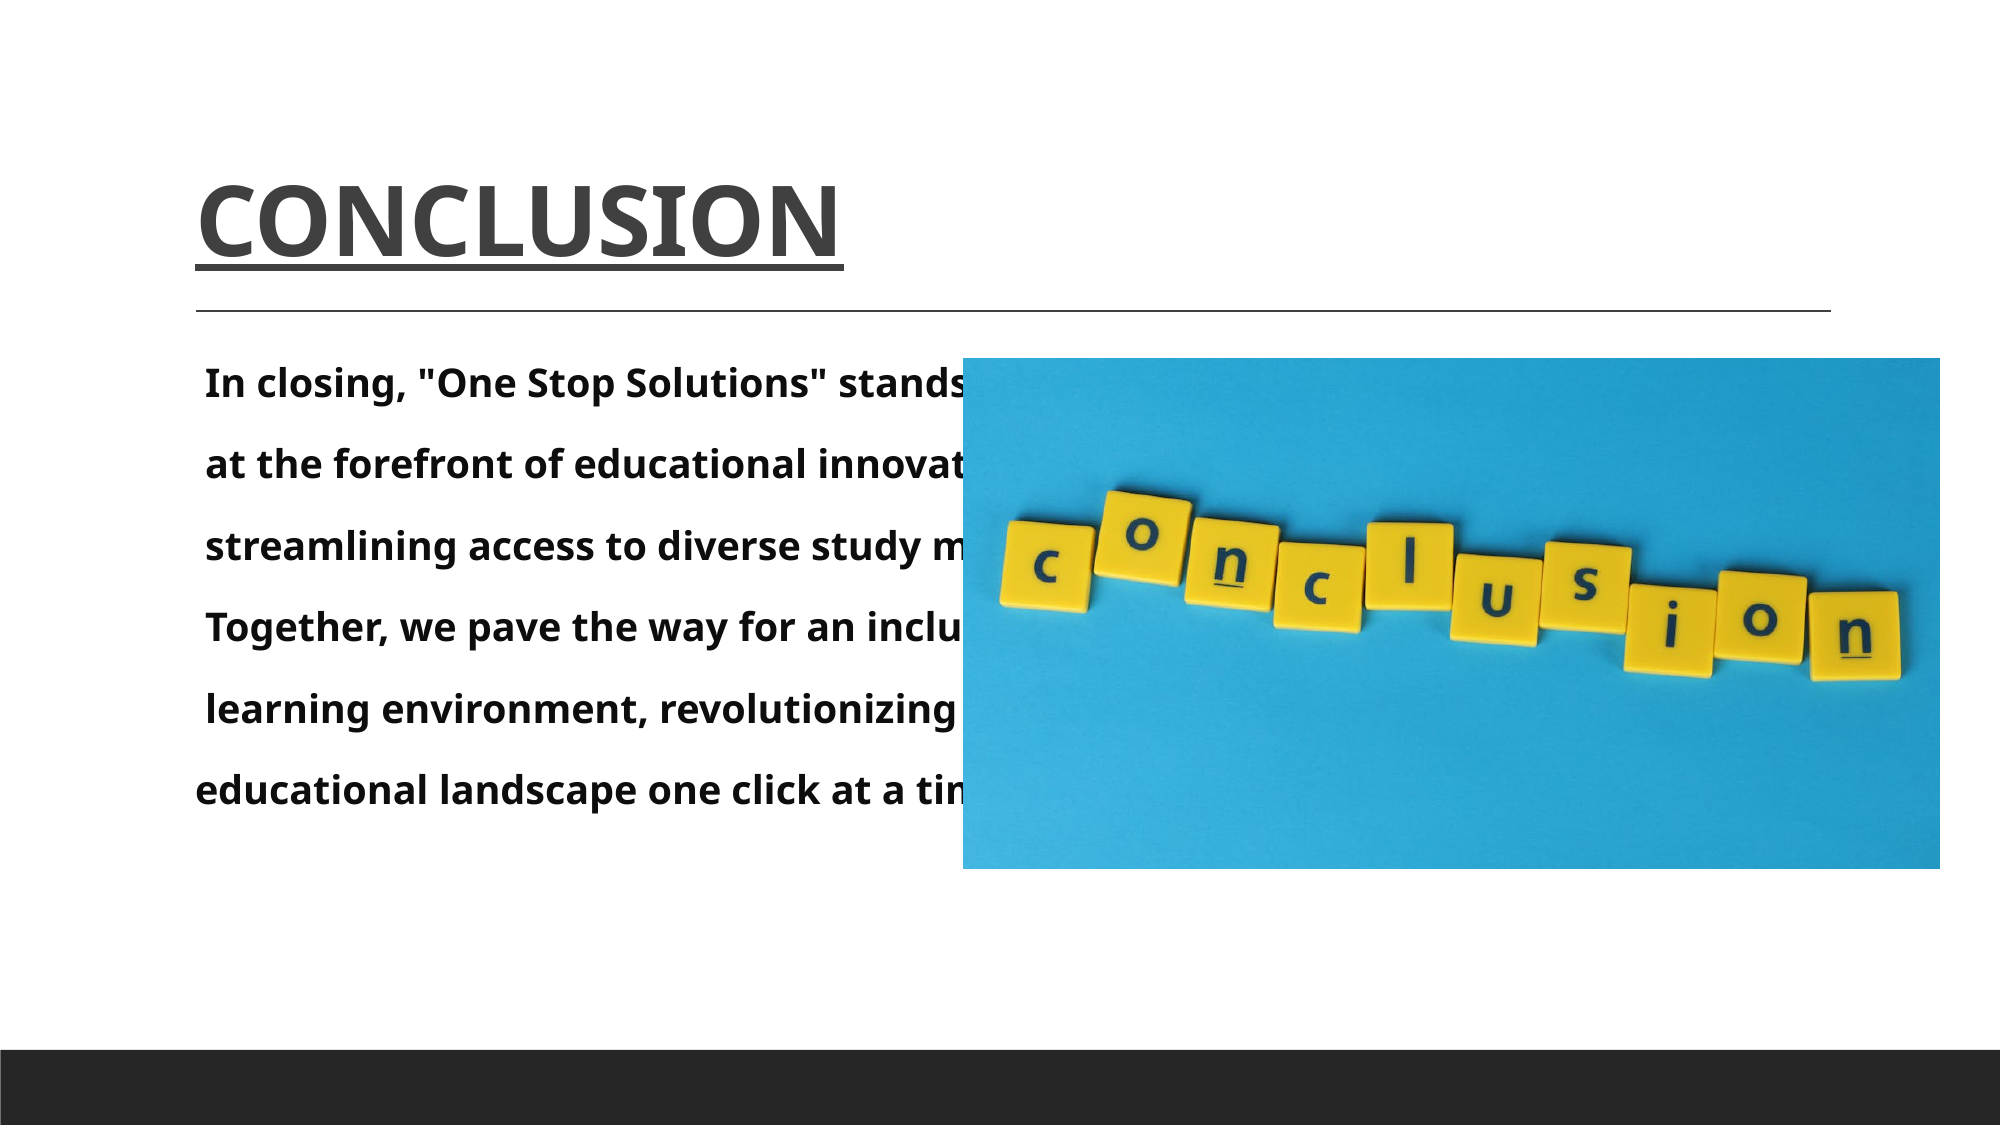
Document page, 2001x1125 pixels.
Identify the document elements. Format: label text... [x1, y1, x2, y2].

list In closing, "One Stop Solutions" stands at the forefront of educational innovation, streamlining access to diverse study materials. Together, we pave the way for an inclusive learning environment, revolutionizing the educational landscape one click at a time. [180, 345, 1830, 963]
picture [963, 358, 1941, 870]
title CONCLUSION [180, 47, 1830, 285]
